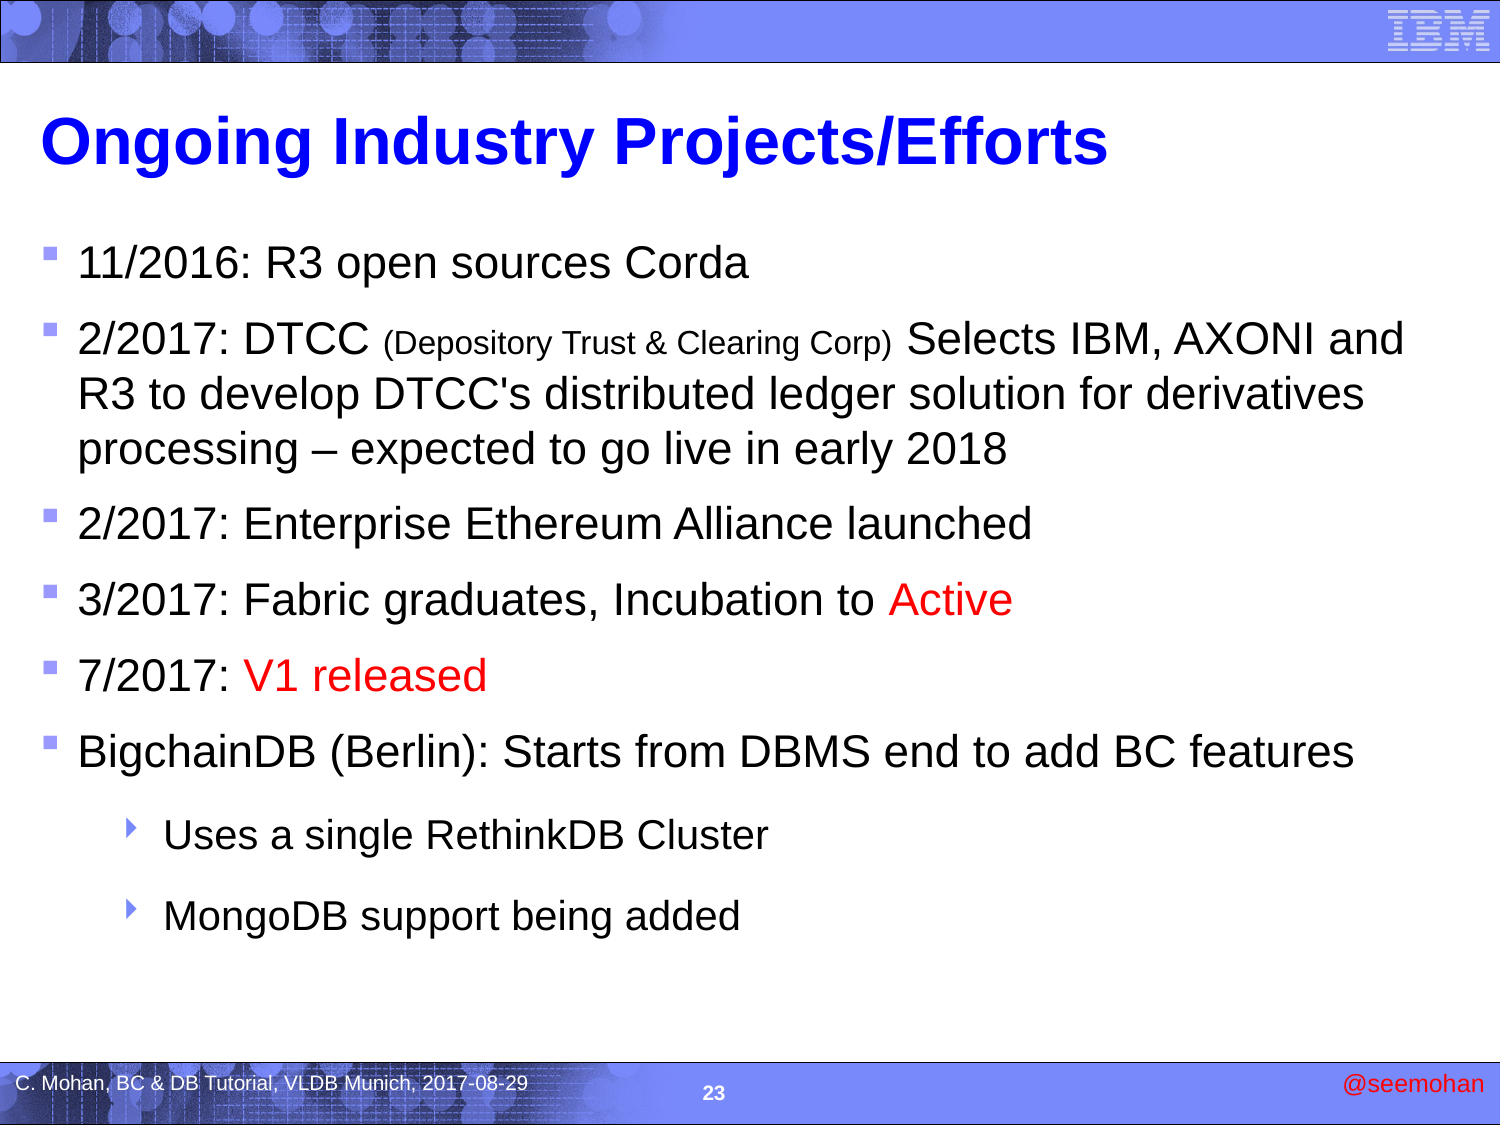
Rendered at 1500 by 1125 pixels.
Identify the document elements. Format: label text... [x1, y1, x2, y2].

slide_number 23 [687, 1072, 853, 1125]
list 11/2016: R3 open sources Corda 2/2017: DTCC (Depository Trust & Clearing Corp) Selects IBM, AXONI and R3 to develop DTCC's distributed ledger solution for derivatives processing – expected to go live in early 2018 2/2017: Enterprise Ethereum Alliance launched 3/2017: Fabric graduates, Incubation to Active 7/2017: V1 released BigchainDB (Berlin): Starts from DBMS end to add BC features Uses a single RethinkDB Cluster MongoDB support being added [24, 224, 1425, 1025]
title Ongoing Industry Projects/Efforts [25, 99, 1378, 182]
picture [0, 1063, 1500, 1124]
picture [1, 1, 1500, 62]
